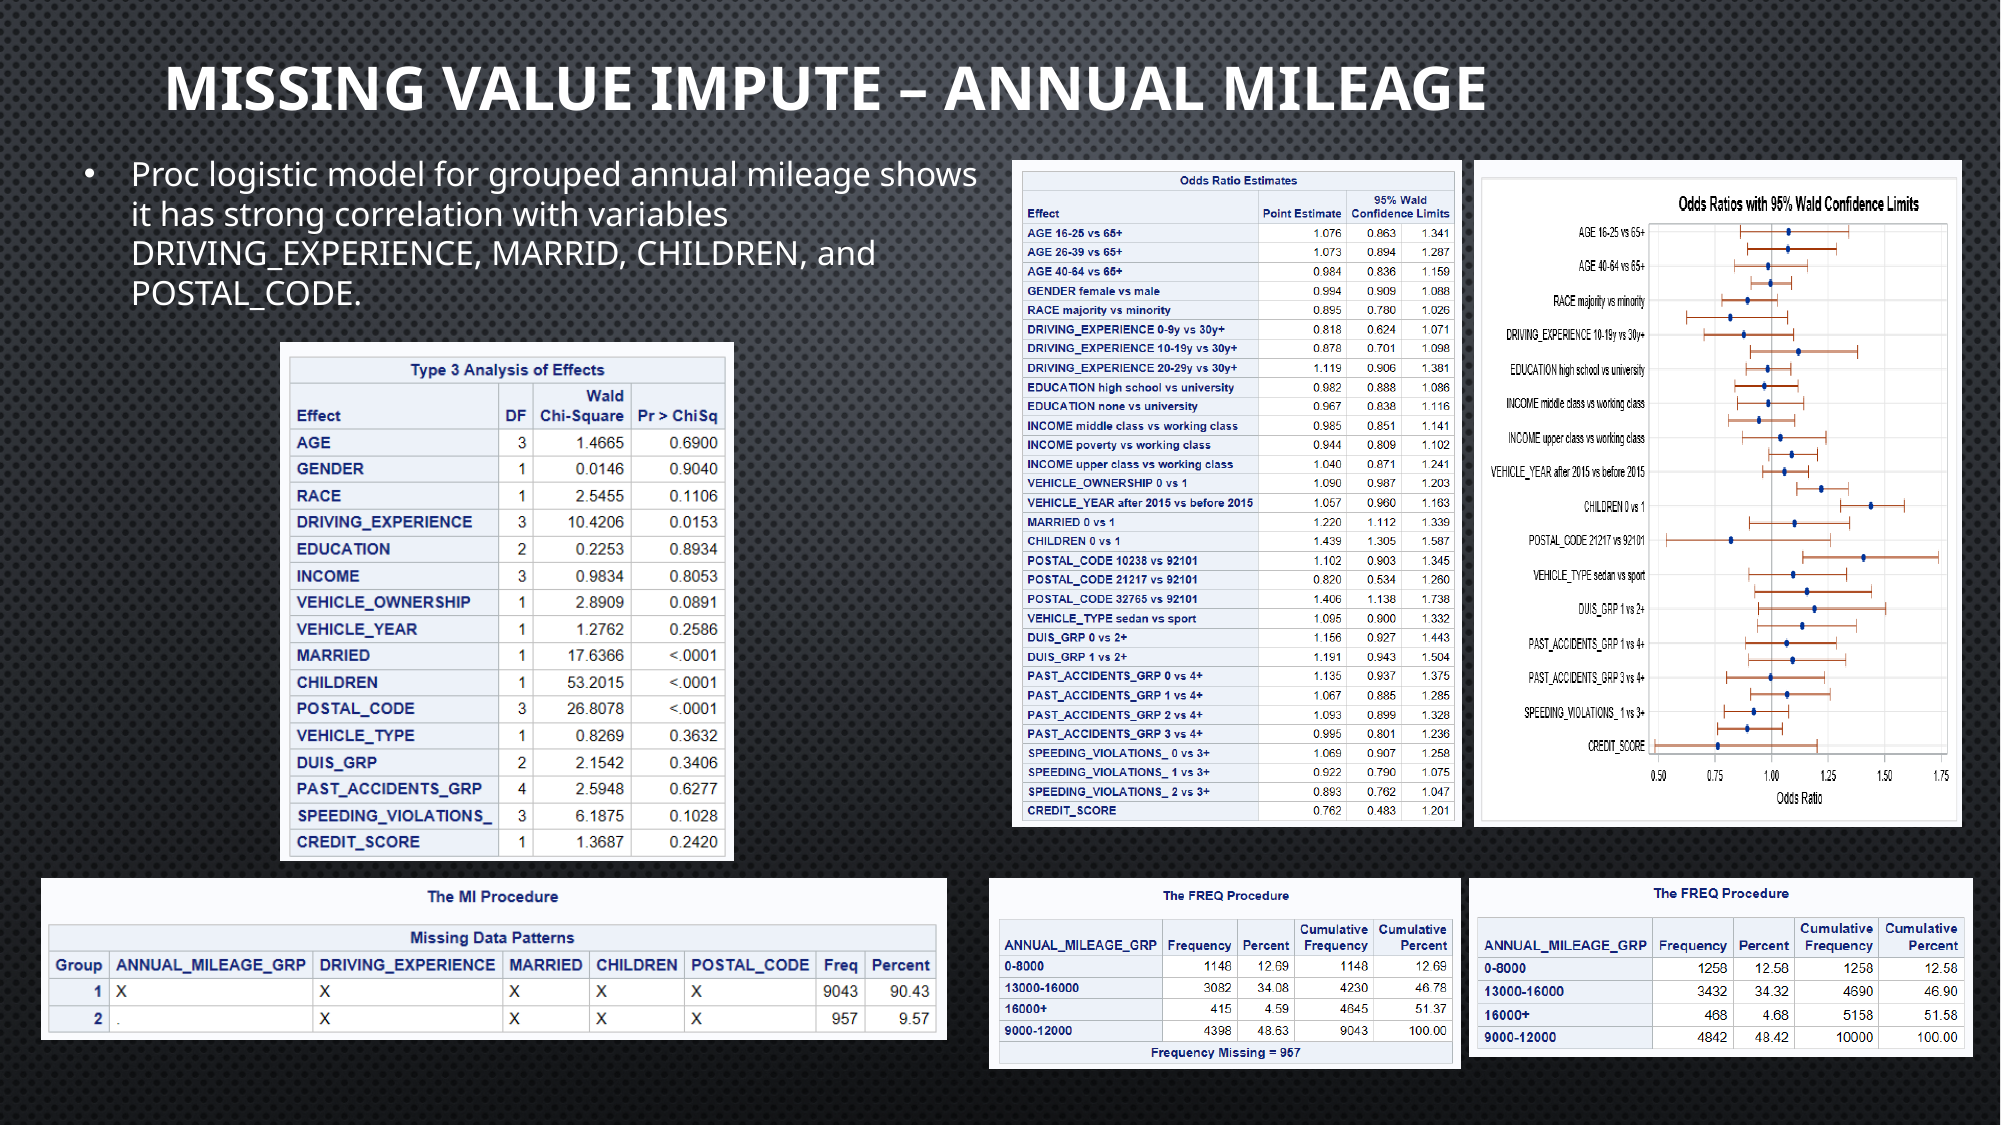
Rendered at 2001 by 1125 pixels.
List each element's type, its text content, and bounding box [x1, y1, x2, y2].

picture [1469, 878, 1973, 1057]
text_box Proc logistic model for grouped annual mileage shows it has strong correlation with variables DRIVING_EXPERIENCE, MARRID, CHILDREN, and POSTAL_CODE. [69, 145, 1000, 320]
picture [1011, 160, 1462, 827]
picture [1473, 160, 1962, 827]
title Missing Value Impute – Annual Mileage [148, 27, 1888, 146]
picture [280, 342, 735, 862]
picture [989, 878, 1461, 1070]
picture [41, 878, 947, 1040]
